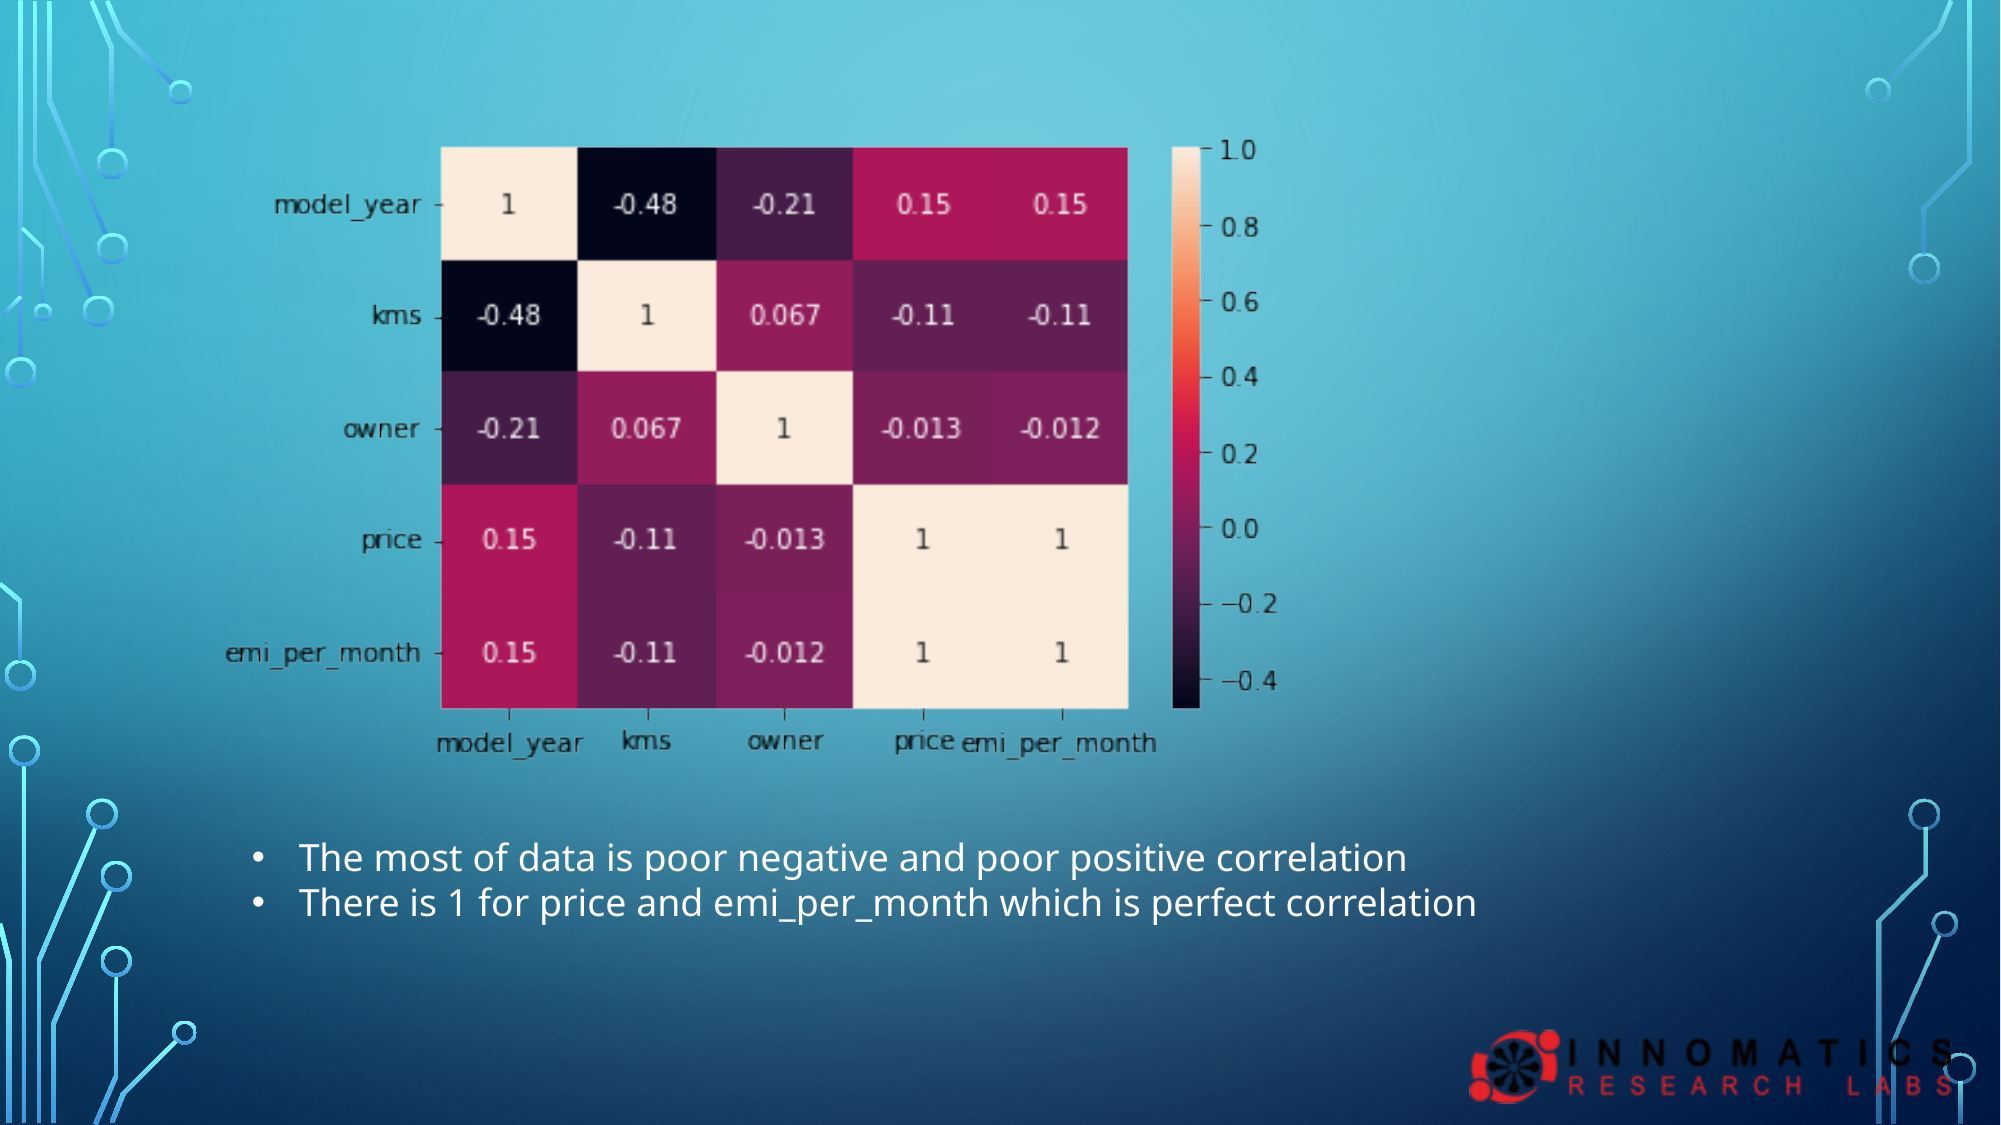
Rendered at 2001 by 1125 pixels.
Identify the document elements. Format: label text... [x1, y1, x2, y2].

picture [1445, 1014, 1975, 1125]
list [205, 122, 1299, 774]
text_box The most of data is poor negative and poor positive correlation There is 1 for price and emi_per_month which is perfect correlation [237, 826, 1806, 932]
